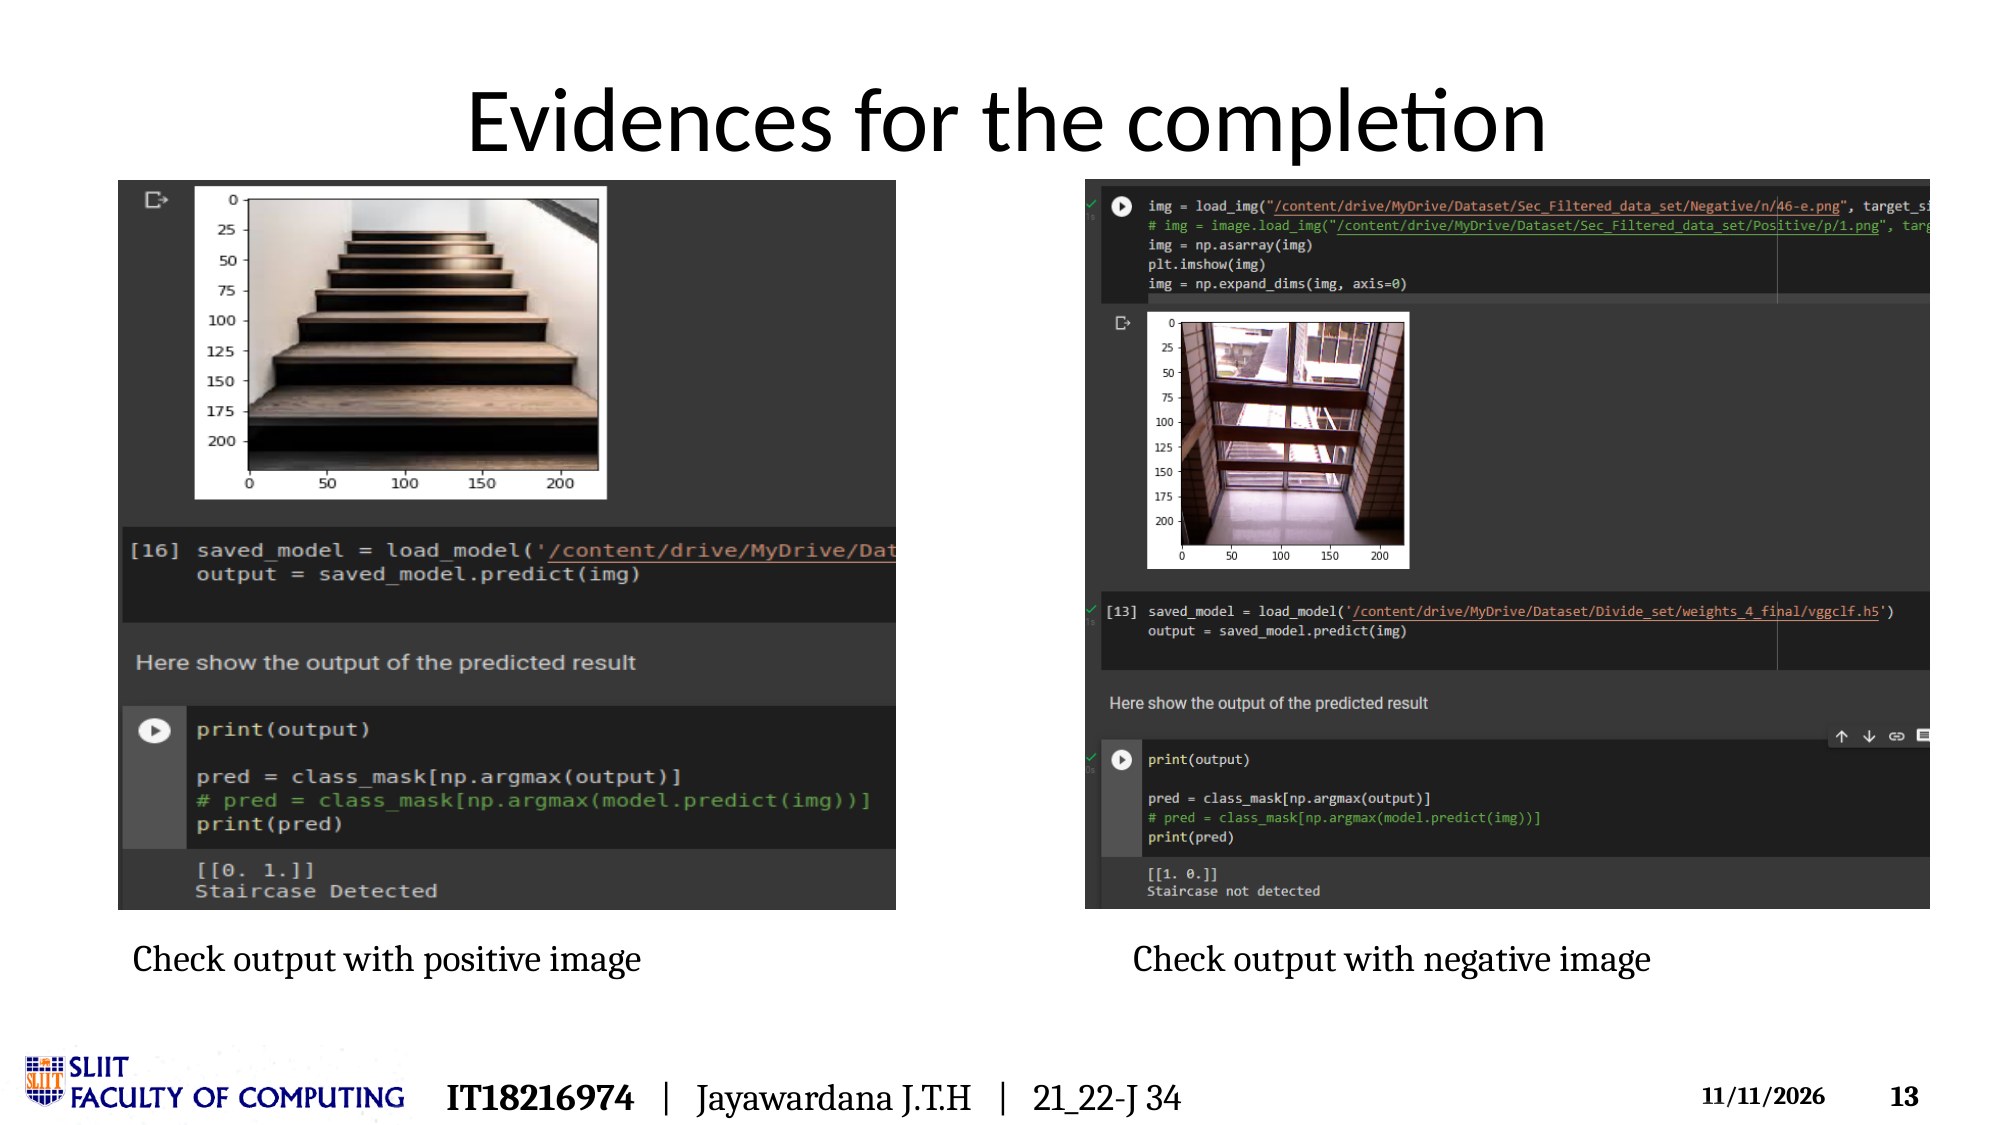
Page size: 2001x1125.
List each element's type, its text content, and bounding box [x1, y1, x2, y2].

picture [1084, 179, 1930, 909]
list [118, 180, 896, 910]
picture [0, 1045, 413, 1124]
text_box Check output with negative image [1118, 926, 1896, 987]
text_box Check output with positive image [118, 926, 896, 987]
title Evidences for the completion [50, 50, 1967, 180]
